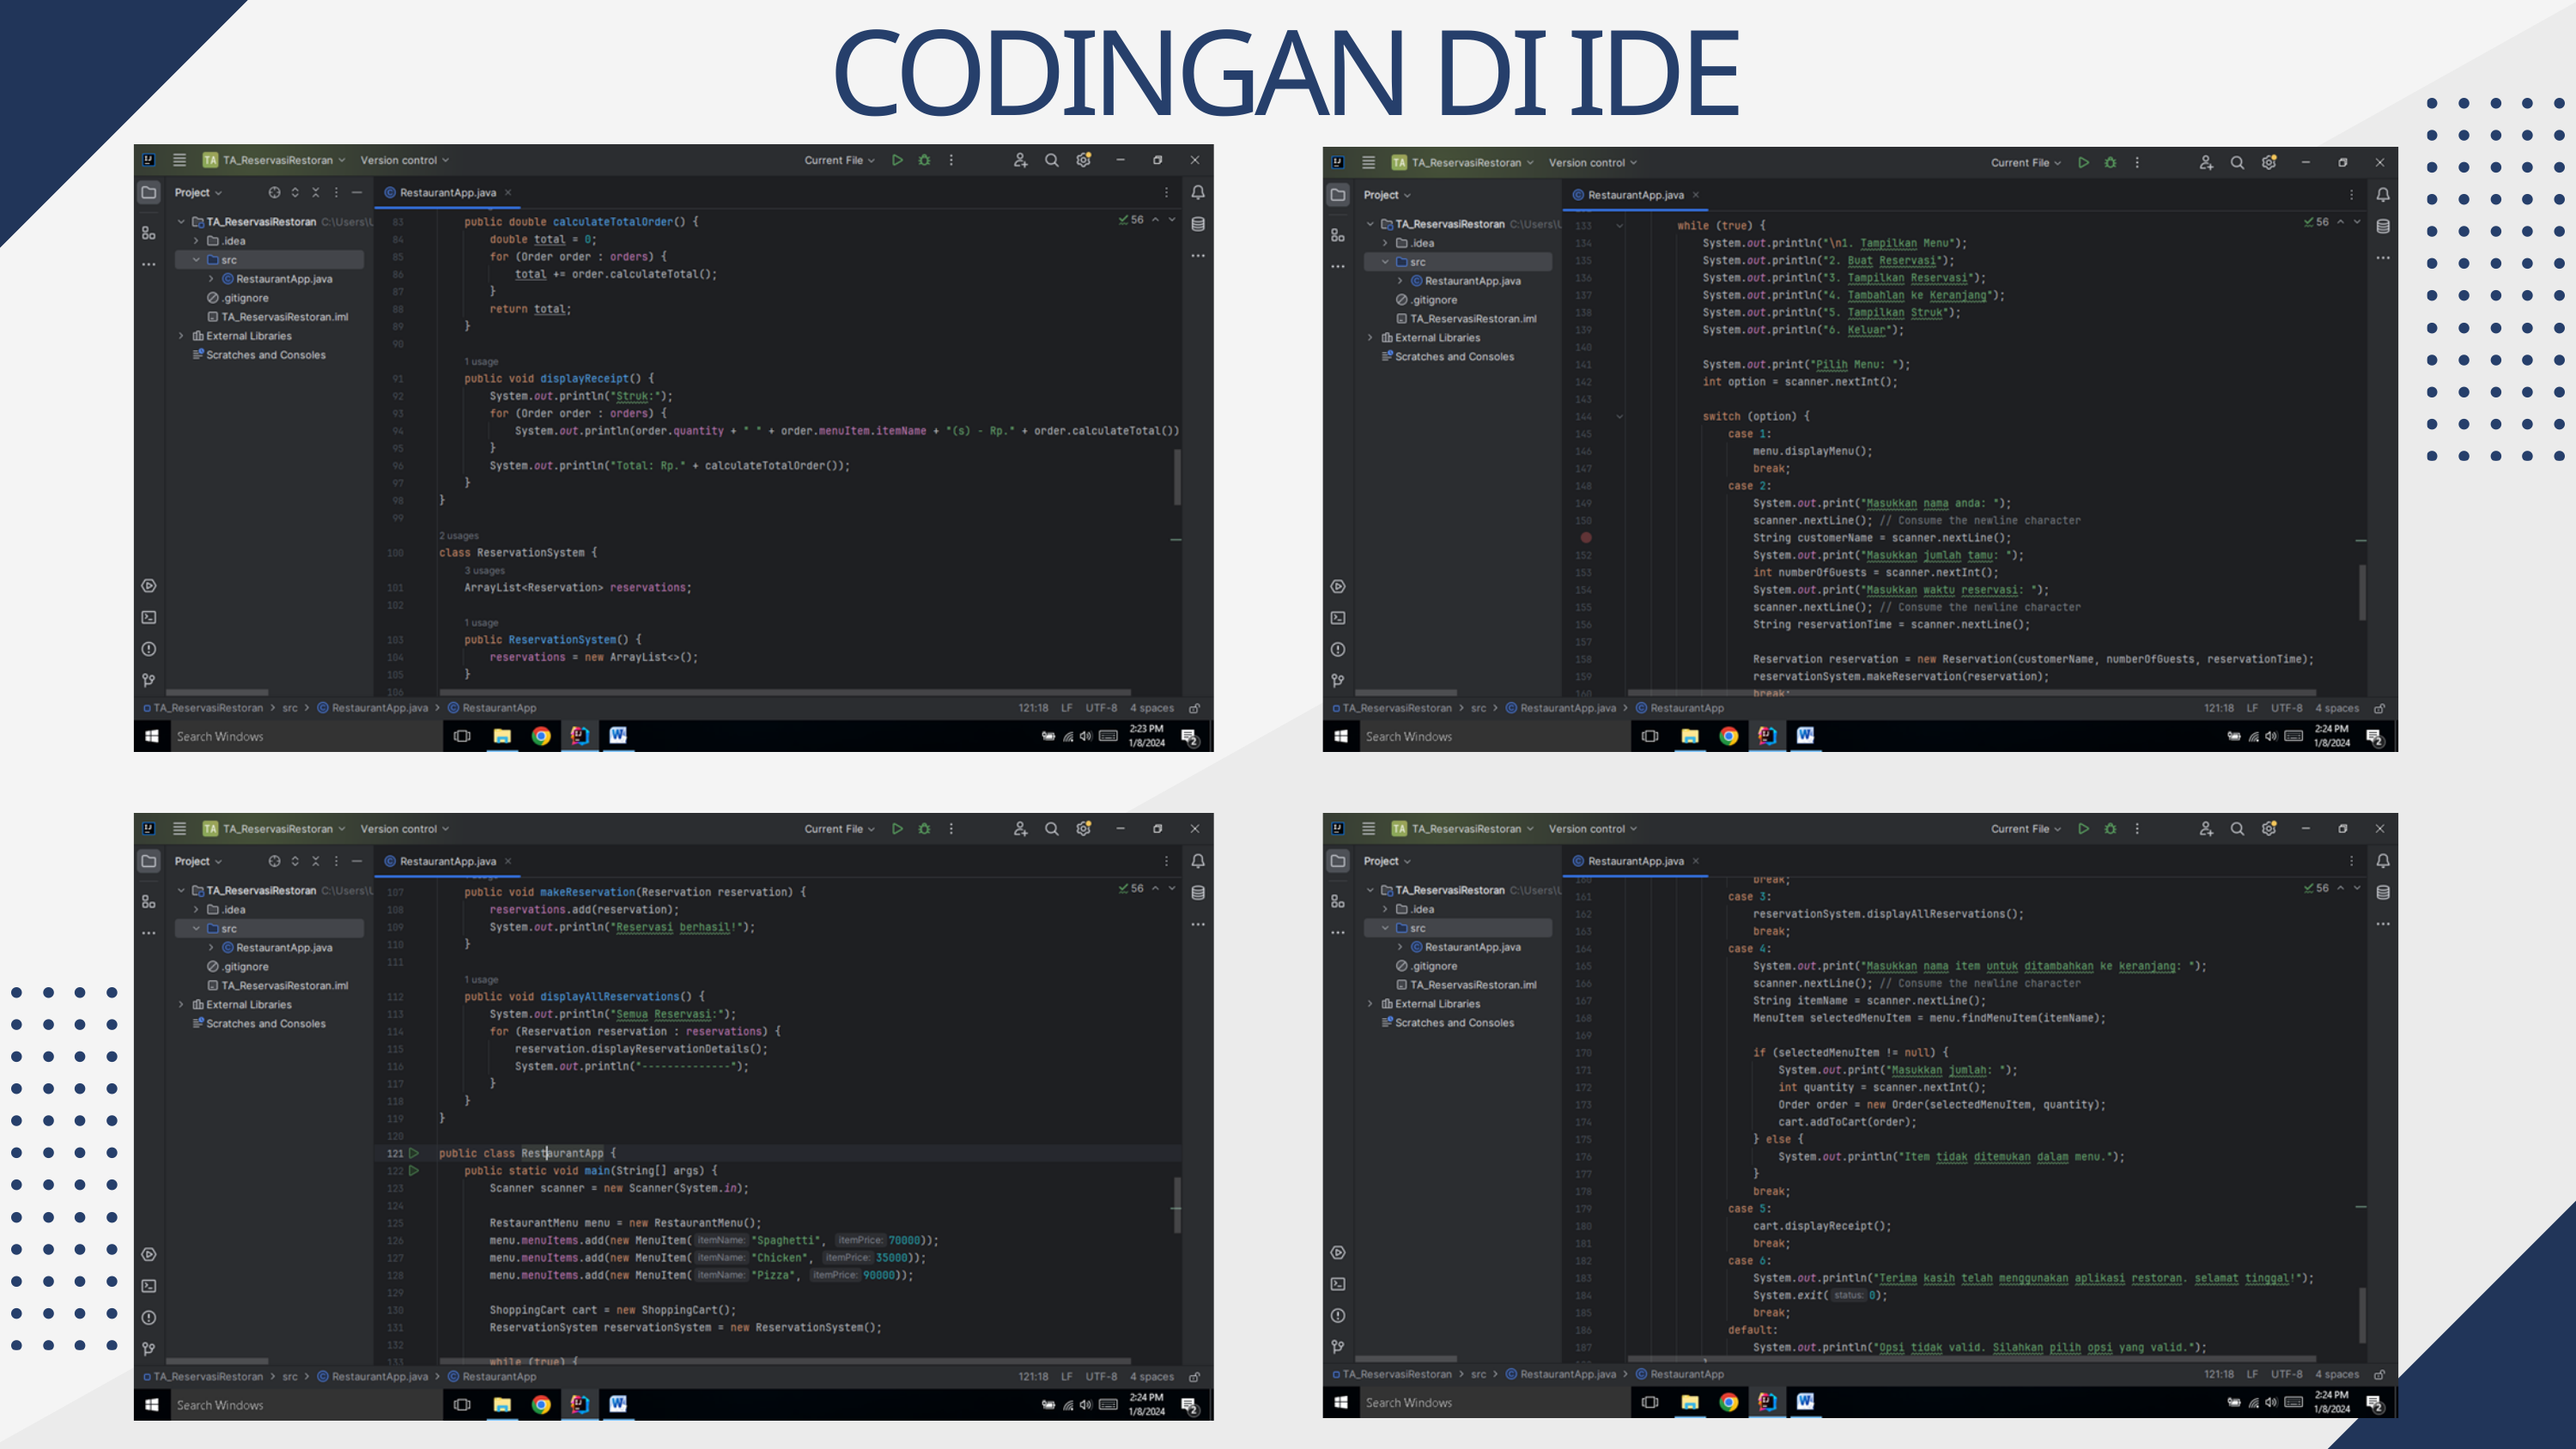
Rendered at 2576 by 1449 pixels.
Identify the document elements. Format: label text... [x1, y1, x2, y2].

text_box [133, 813, 1214, 1421]
text_box [133, 144, 1214, 752]
text_box [1322, 147, 2399, 752]
text_box [0, 0, 248, 248]
text_box CODINGAN DI IDE [483, 23, 2093, 140]
text_box [0, 2, 2576, 1449]
text_box [2427, 98, 2576, 461]
text_box [1322, 813, 2399, 1418]
text_box [2327, 1200, 2576, 1449]
text_box [0, 987, 133, 1350]
